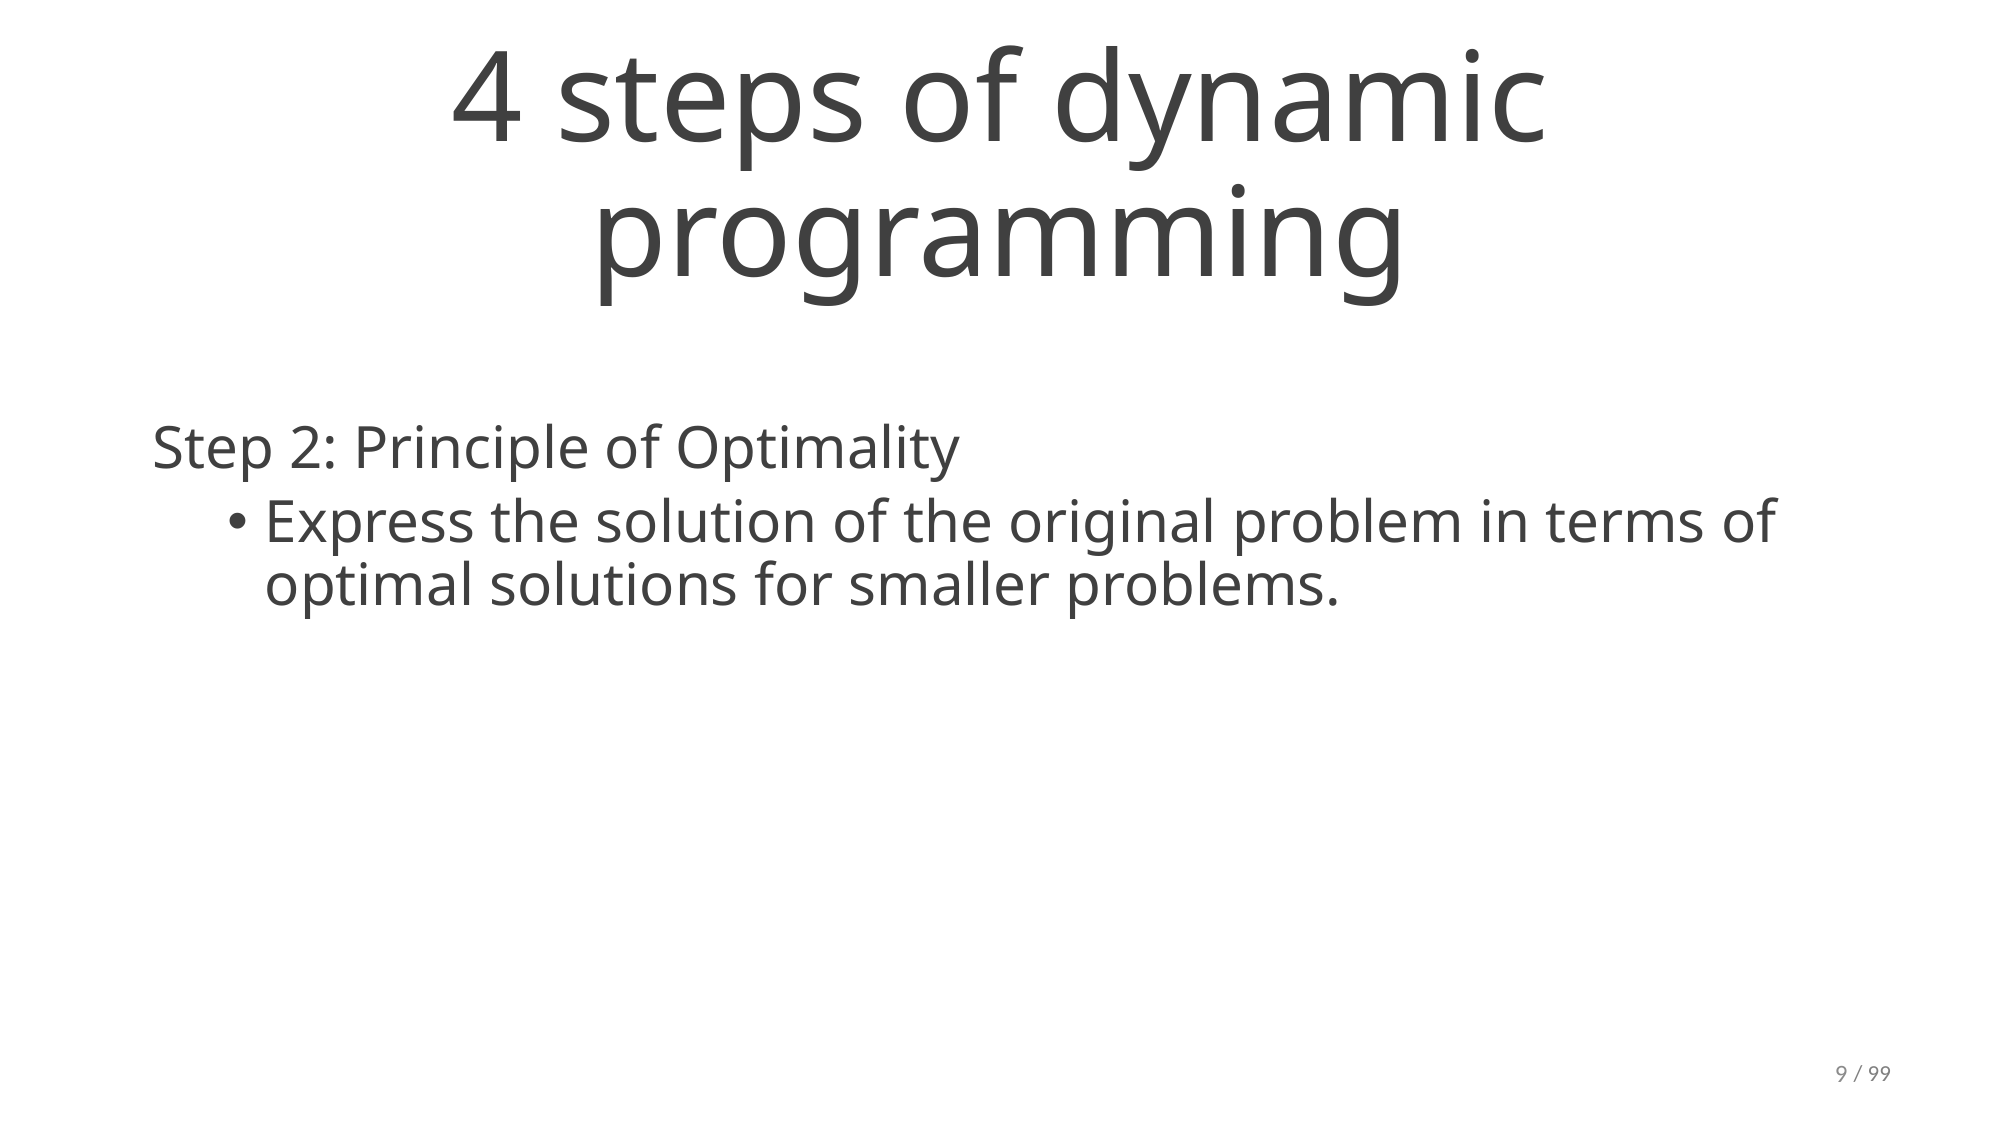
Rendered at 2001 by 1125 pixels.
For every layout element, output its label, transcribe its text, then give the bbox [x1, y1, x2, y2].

list Step 2: Principle of Optimality Express the solution of the original problem in terms of optimal solutions for smaller problems. [131, 405, 1869, 1125]
slide_number 9 [1412, 1042, 1863, 1103]
title 4 steps of dynamic programming [131, 54, 1869, 284]
